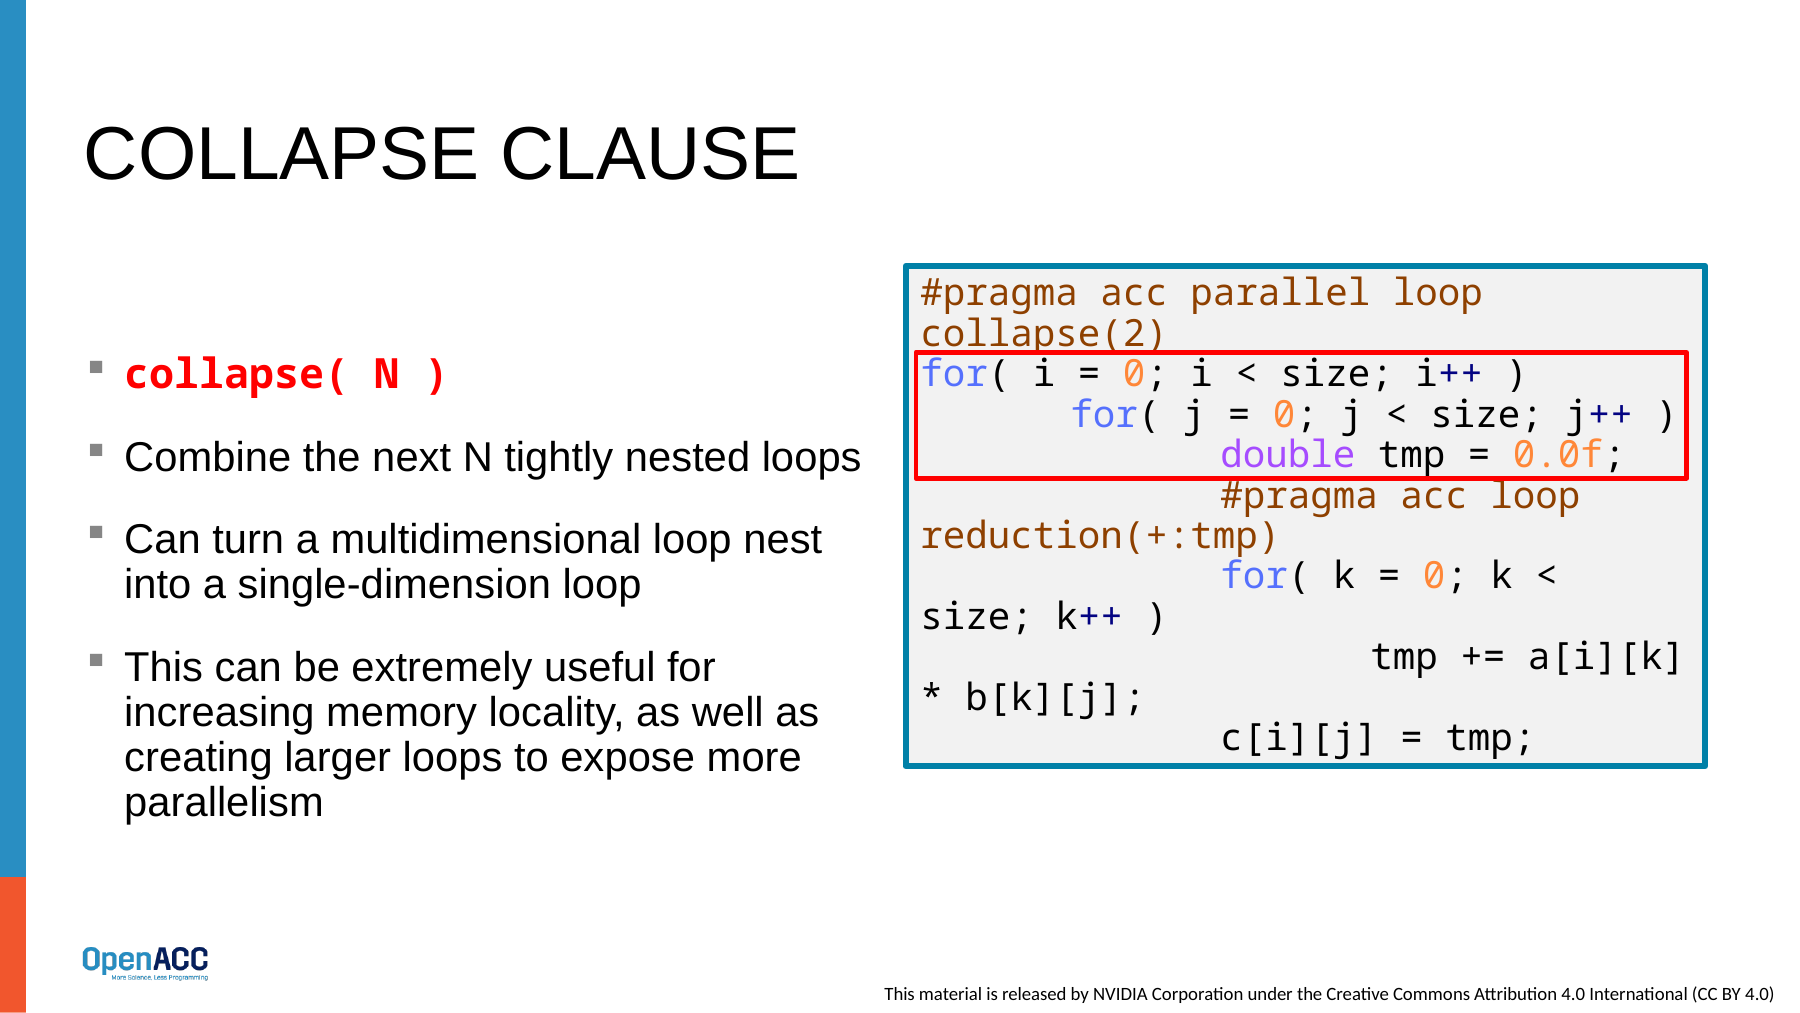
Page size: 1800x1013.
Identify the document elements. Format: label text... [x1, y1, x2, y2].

title collapse clause [68, 106, 1706, 204]
picture [81, 956, 208, 981]
text_box [914, 350, 1689, 480]
text_box #pragma acc parallel loop collapse(2) for( i = 0; i < size; i++ ) for( j = 0; j < size; j++ ) double tmp = 0.0f; #pragma acc loop reduction(+:tmp) for( k = 0; k < size; k++ ) tmp += a[i][k] * b[k][j]; c[i][j] = tmp; [904, 264, 1707, 768]
list collapse( N ) Combine the next N tightly nested loops Can turn a multidimensional loop nest into a single-dimension loop This can be extremely useful for increasing memory locality, as well as creating larger loops to expose more parallelism [71, 344, 883, 956]
